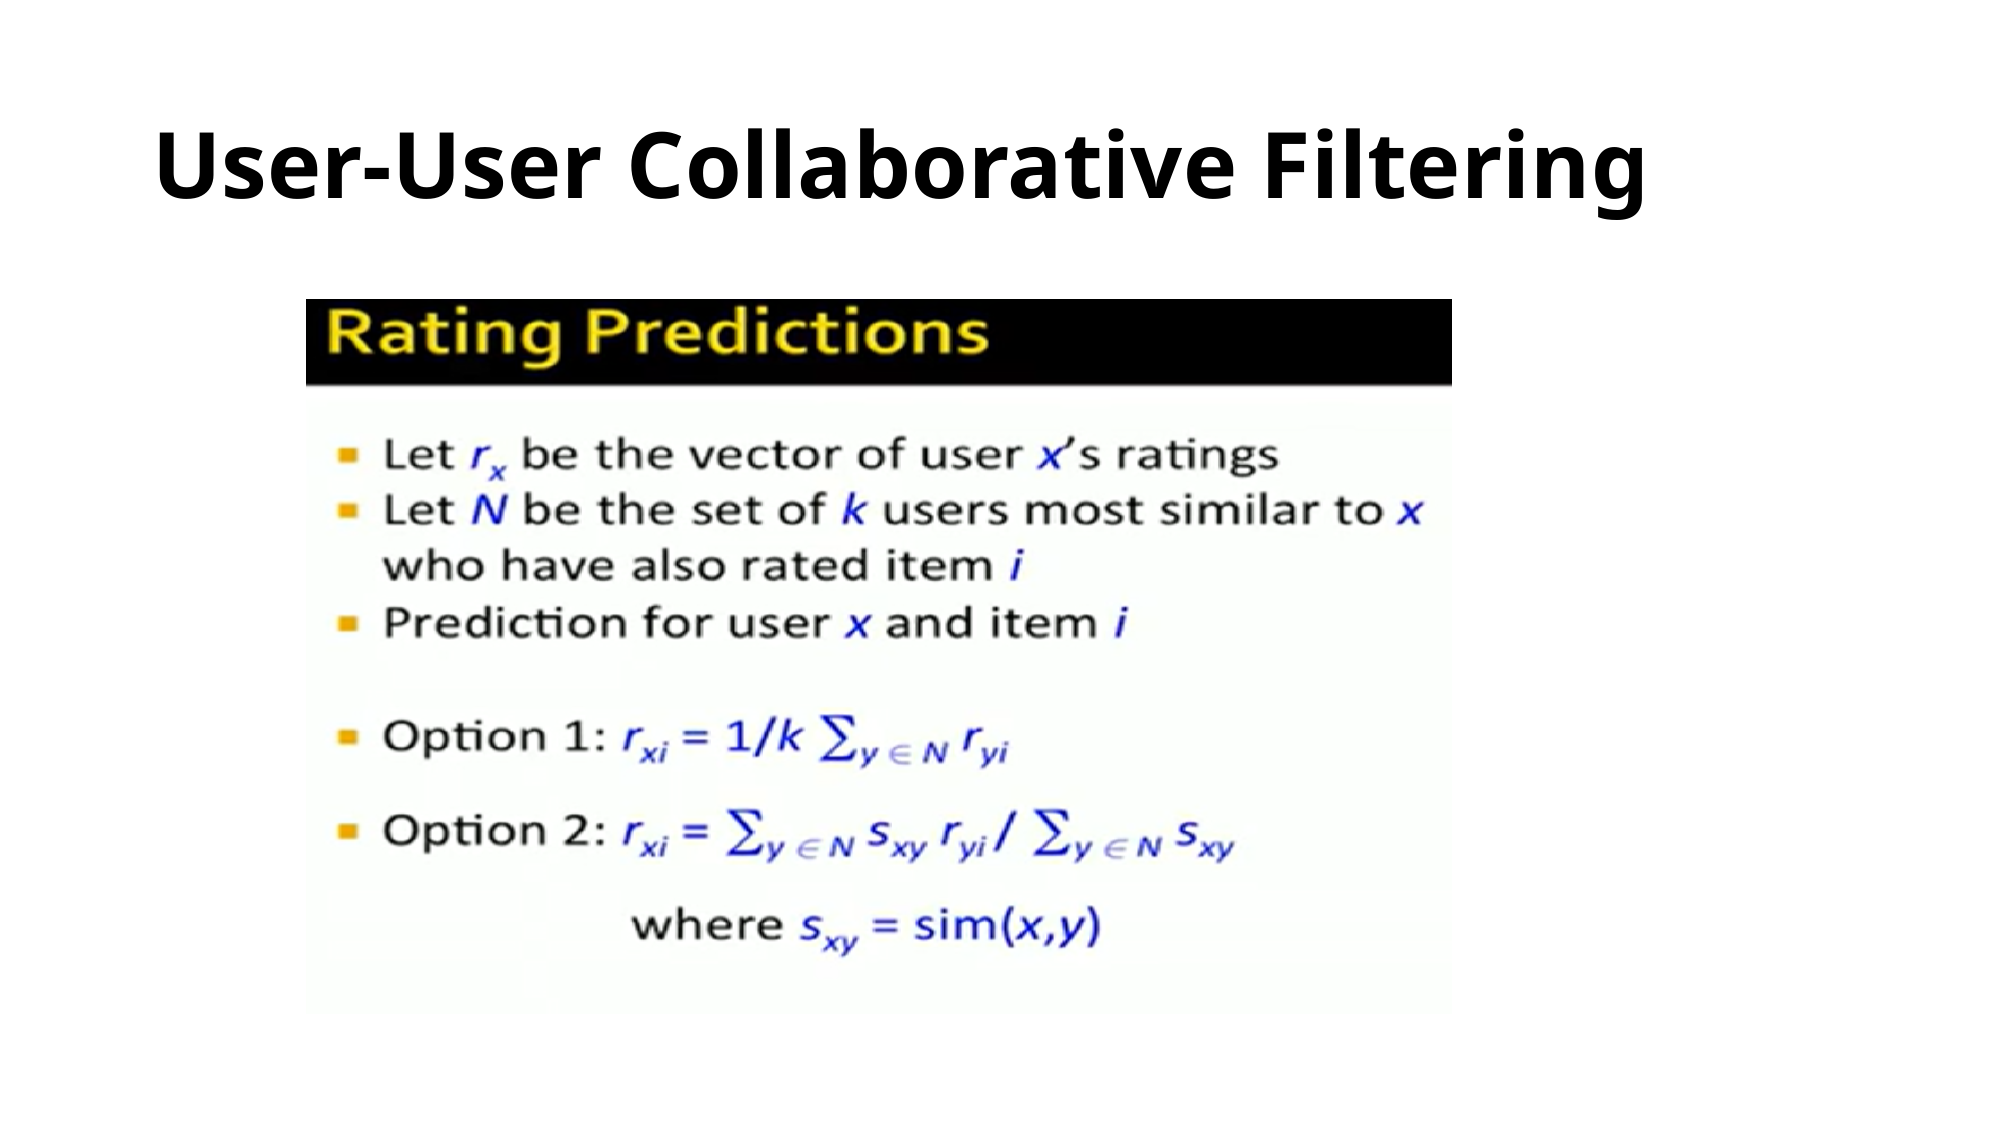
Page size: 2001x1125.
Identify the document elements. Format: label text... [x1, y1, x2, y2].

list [306, 299, 1452, 1014]
title User-User Collaborative Filtering [137, 59, 1863, 278]
